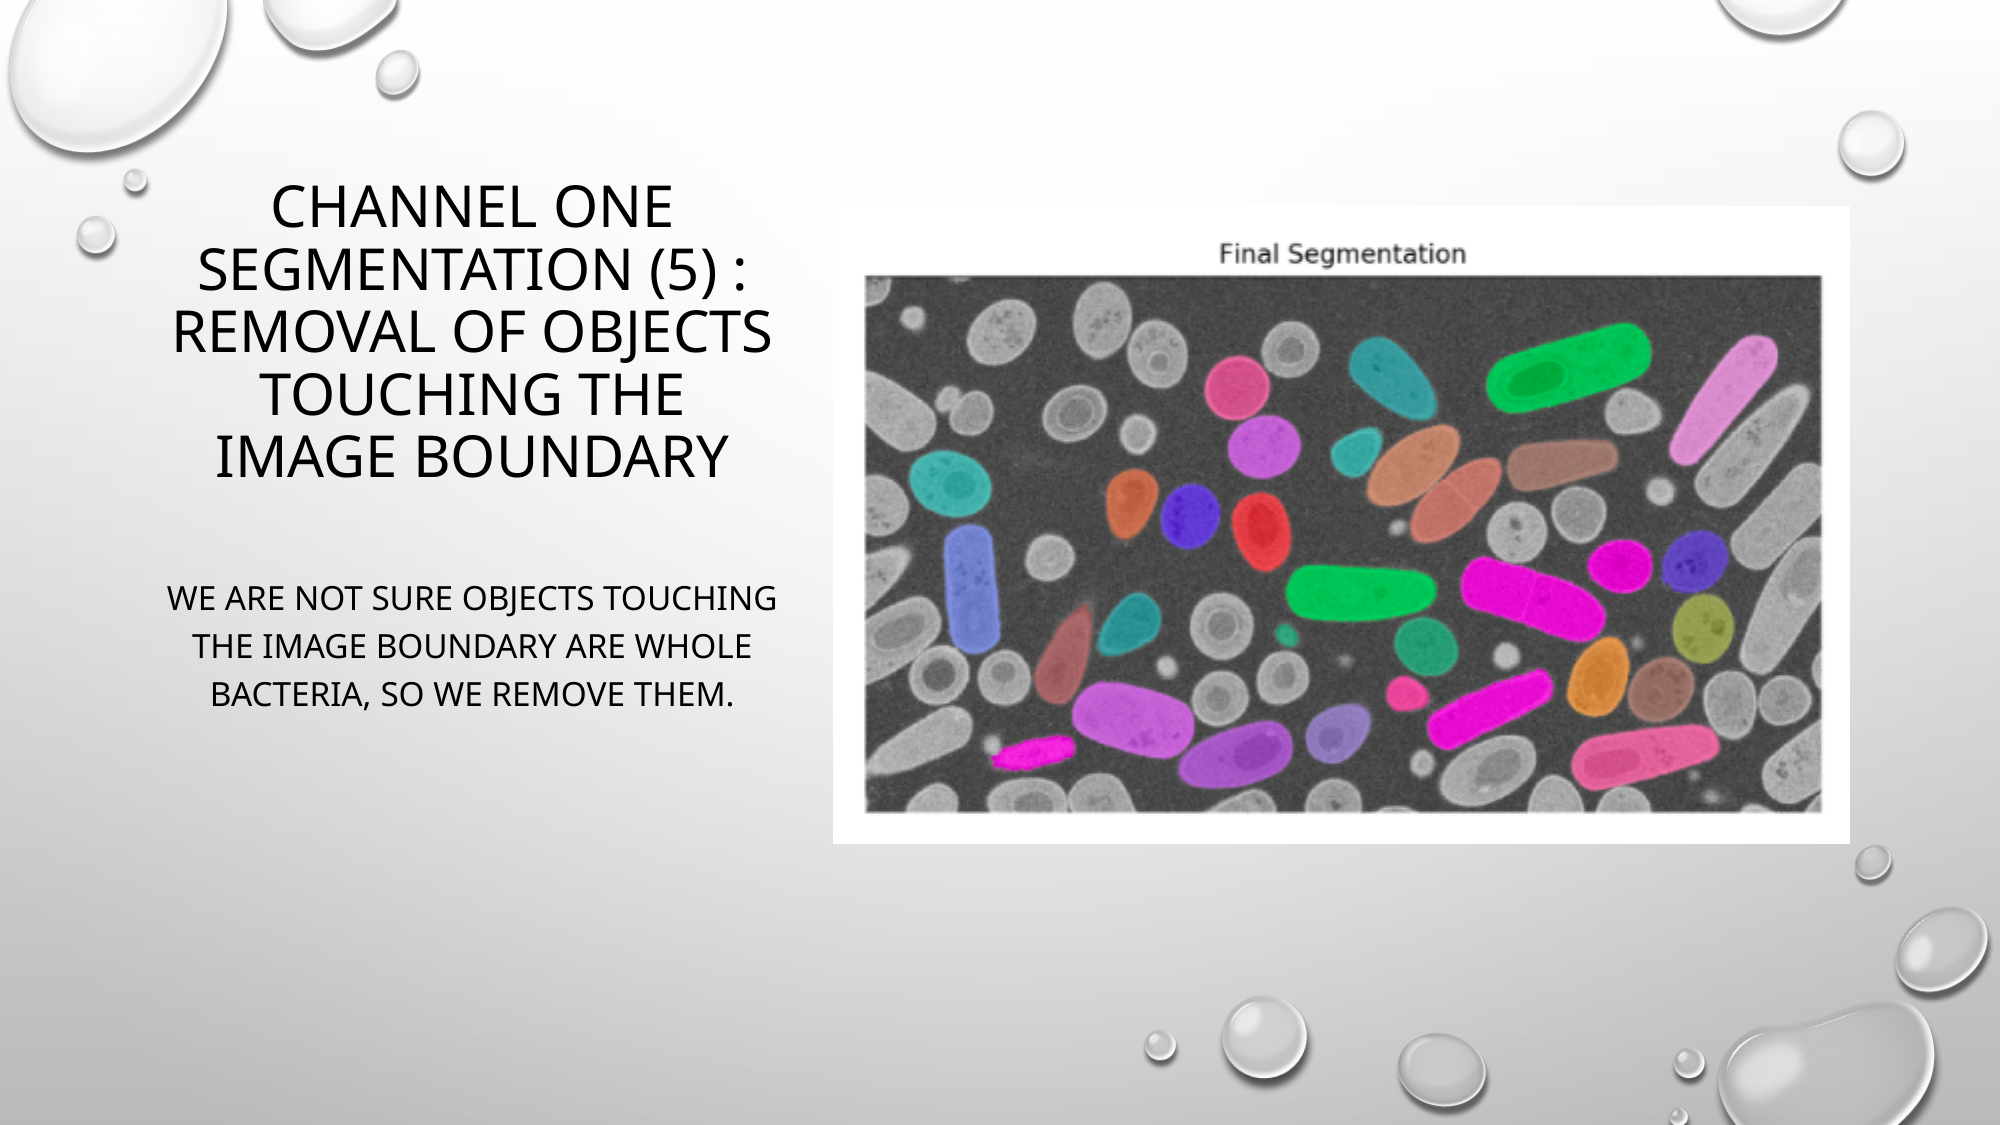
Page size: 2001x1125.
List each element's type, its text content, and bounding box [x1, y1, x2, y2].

picture [0, 0, 2000, 1125]
list We are not sure objects touching the image boundary are whole bacteria, so we remove them. [149, 431, 796, 950]
title CHANNEL ONE segmentation (5) : Removal of objects touching the image boundary [149, 166, 796, 431]
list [832, 206, 1851, 844]
